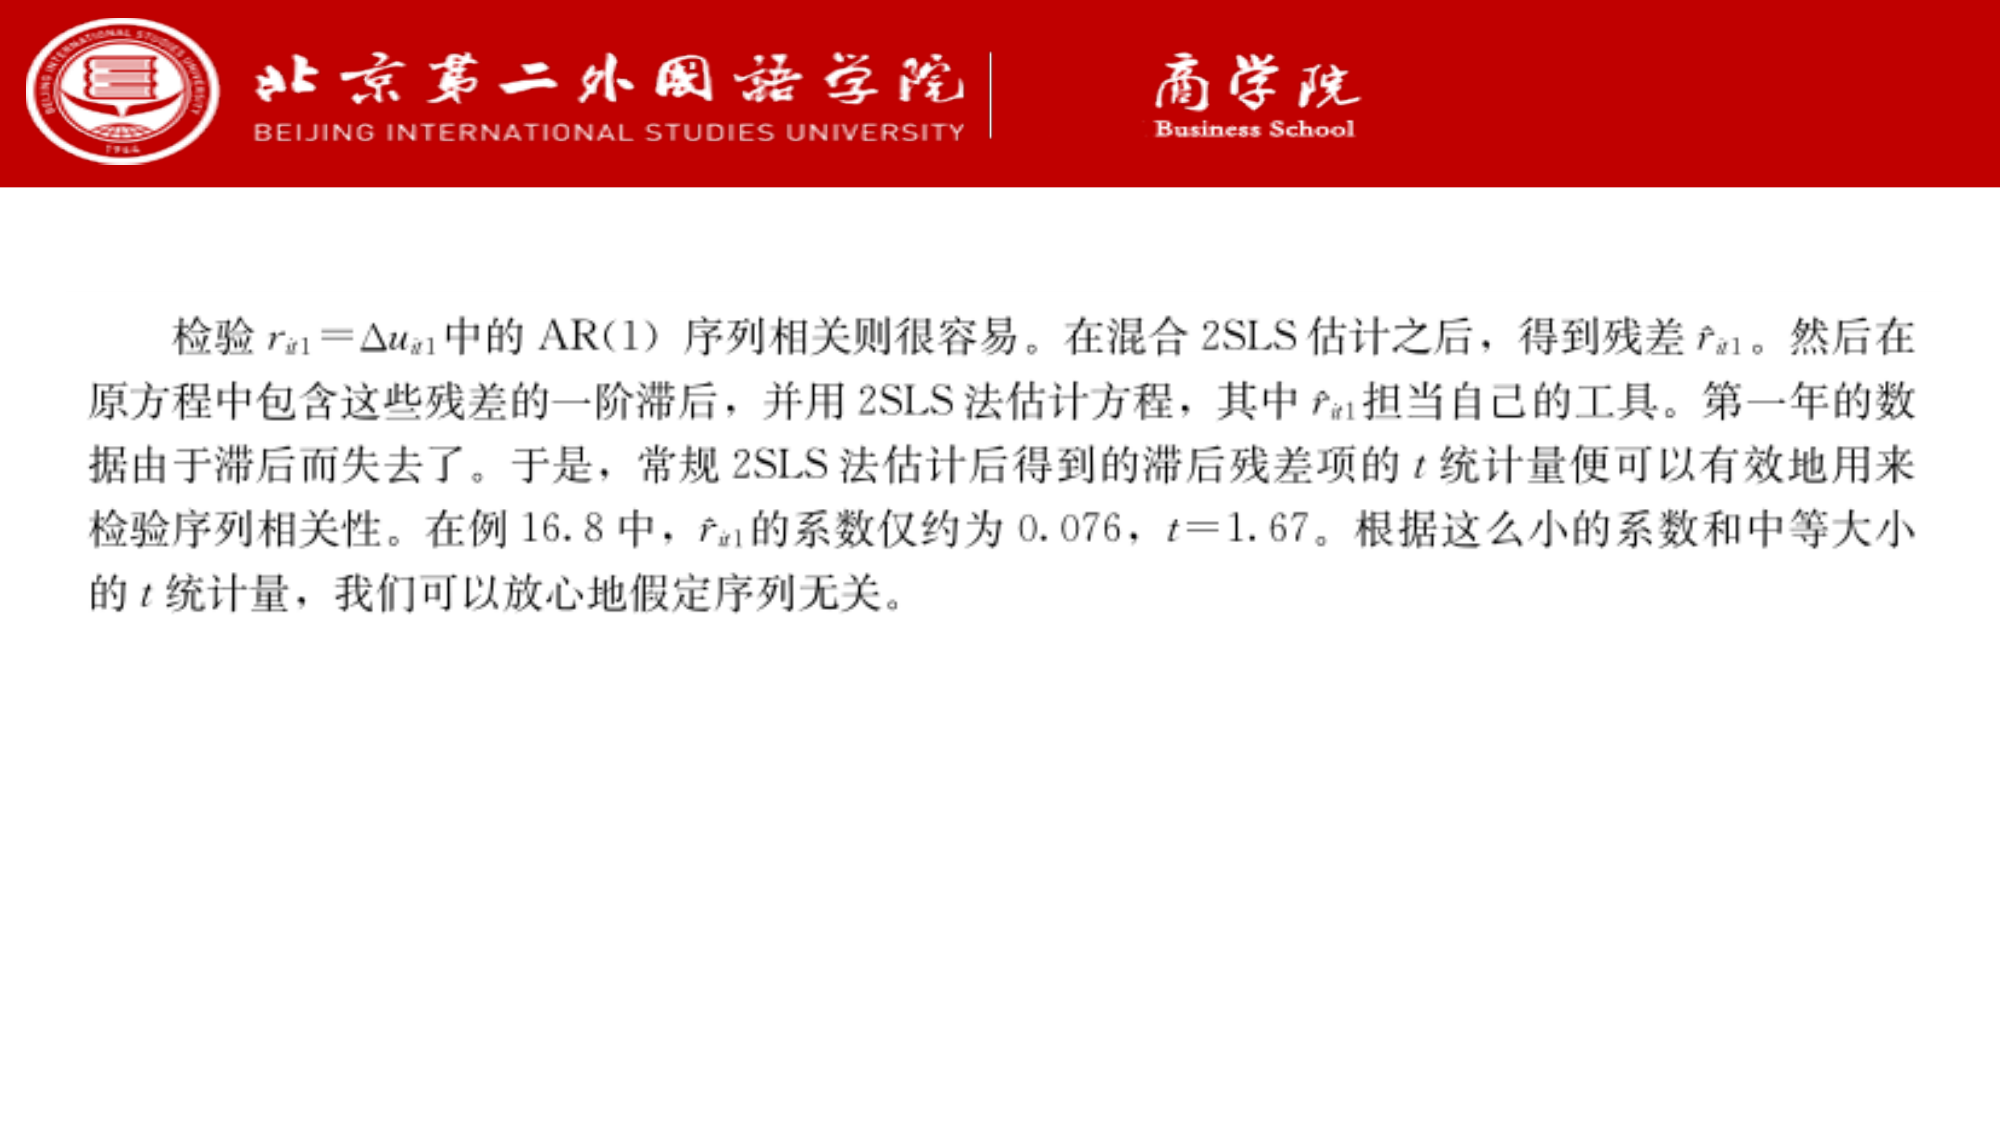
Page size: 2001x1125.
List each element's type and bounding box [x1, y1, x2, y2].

picture [66, 290, 1942, 634]
picture [26, 18, 1693, 165]
